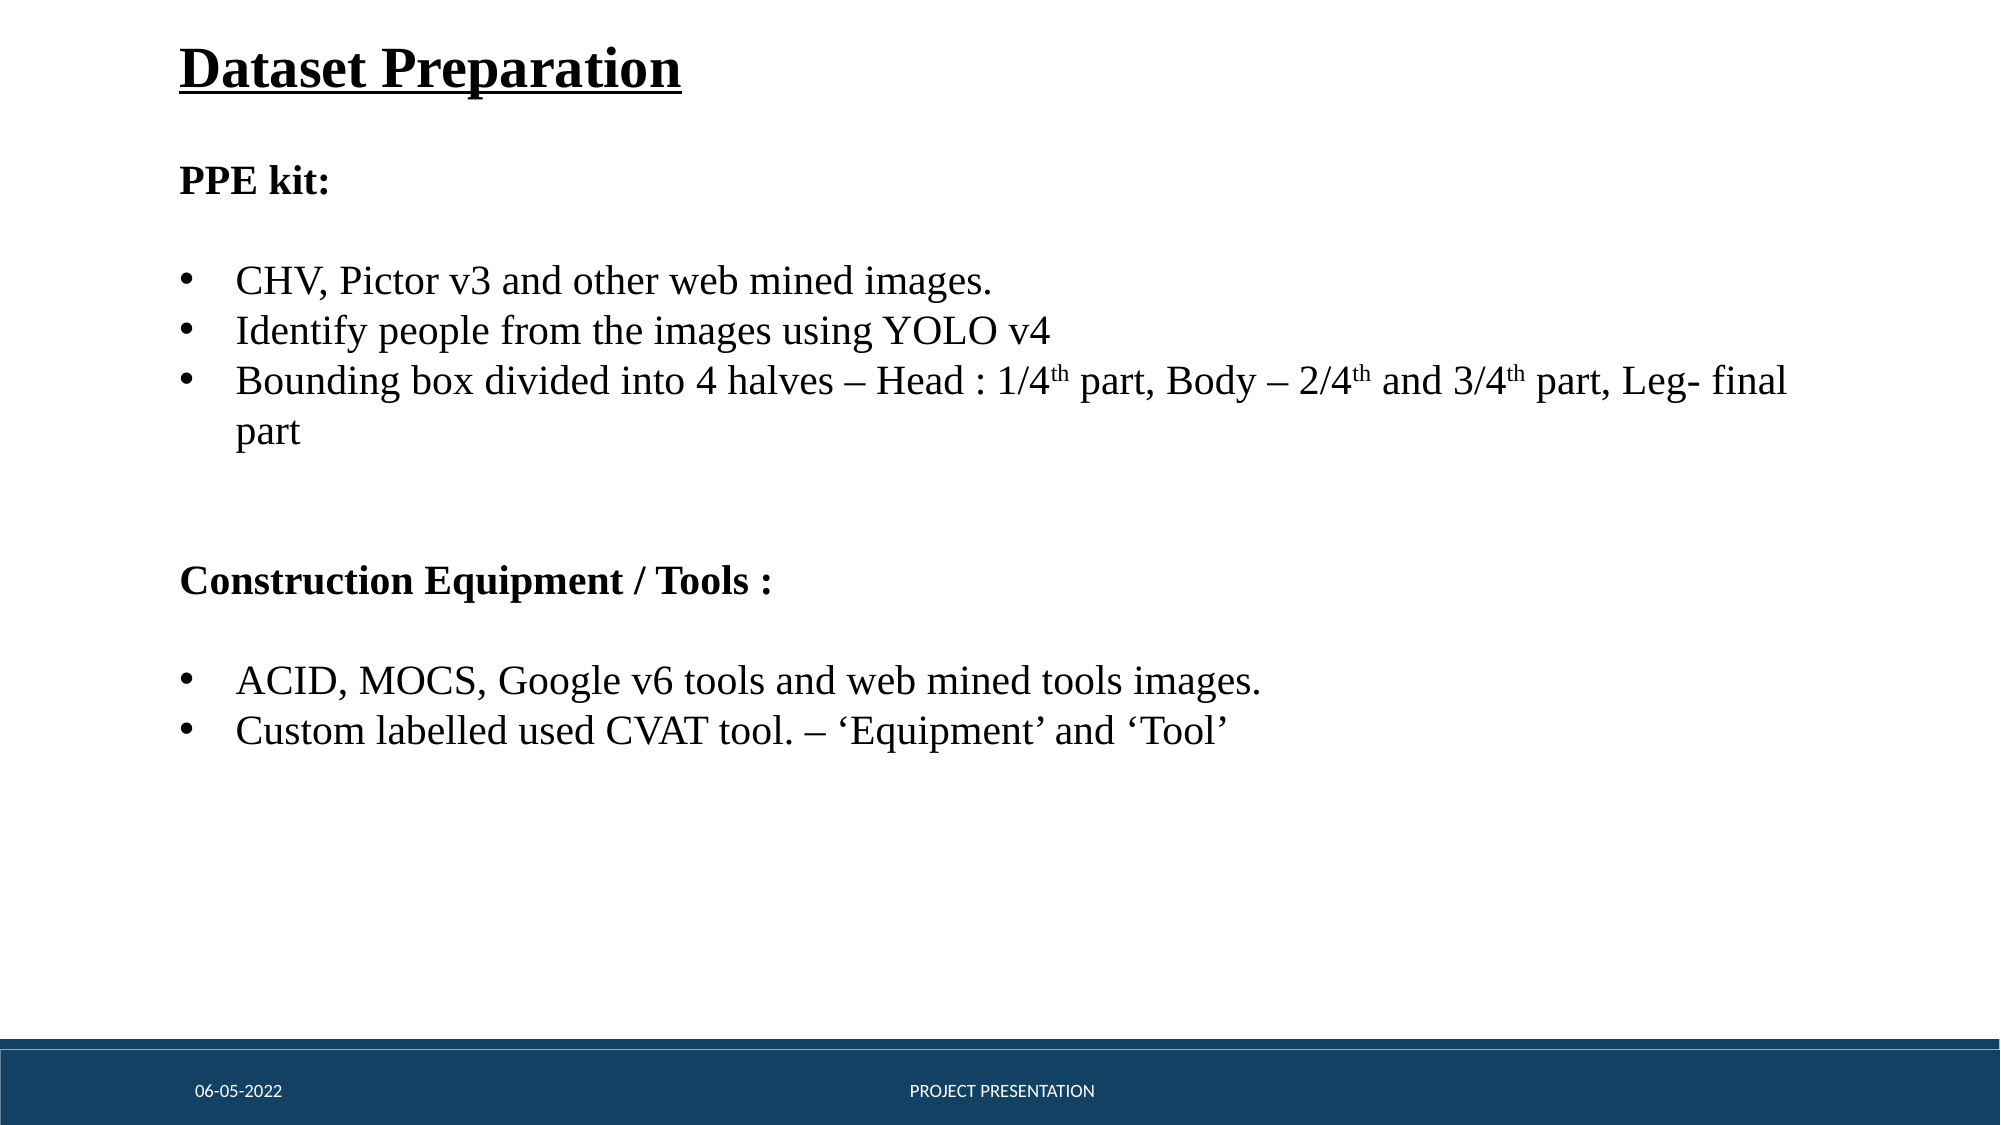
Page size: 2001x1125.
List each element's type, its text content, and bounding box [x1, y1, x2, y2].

text_box PPE kit: CHV, Pictor v3 and other web mined images. Identify people from the images using YOLO v4 Bounding box divided into 4 halves – Head : 1/4th part, Body – 2/4th and 3/4th part, Leg- final part Construction Equipment / Tools : ACID, MOCS, Google v6 tools and web mined tools images. Custom labelled used CVAT tool. – ‘Equipment’ and ‘Tool’ [164, 145, 1878, 811]
text_box Dataset Preparation [164, 21, 845, 107]
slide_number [180, 1059, 586, 1120]
footer PROJECT PRESENTATION [604, 1059, 1396, 1120]
